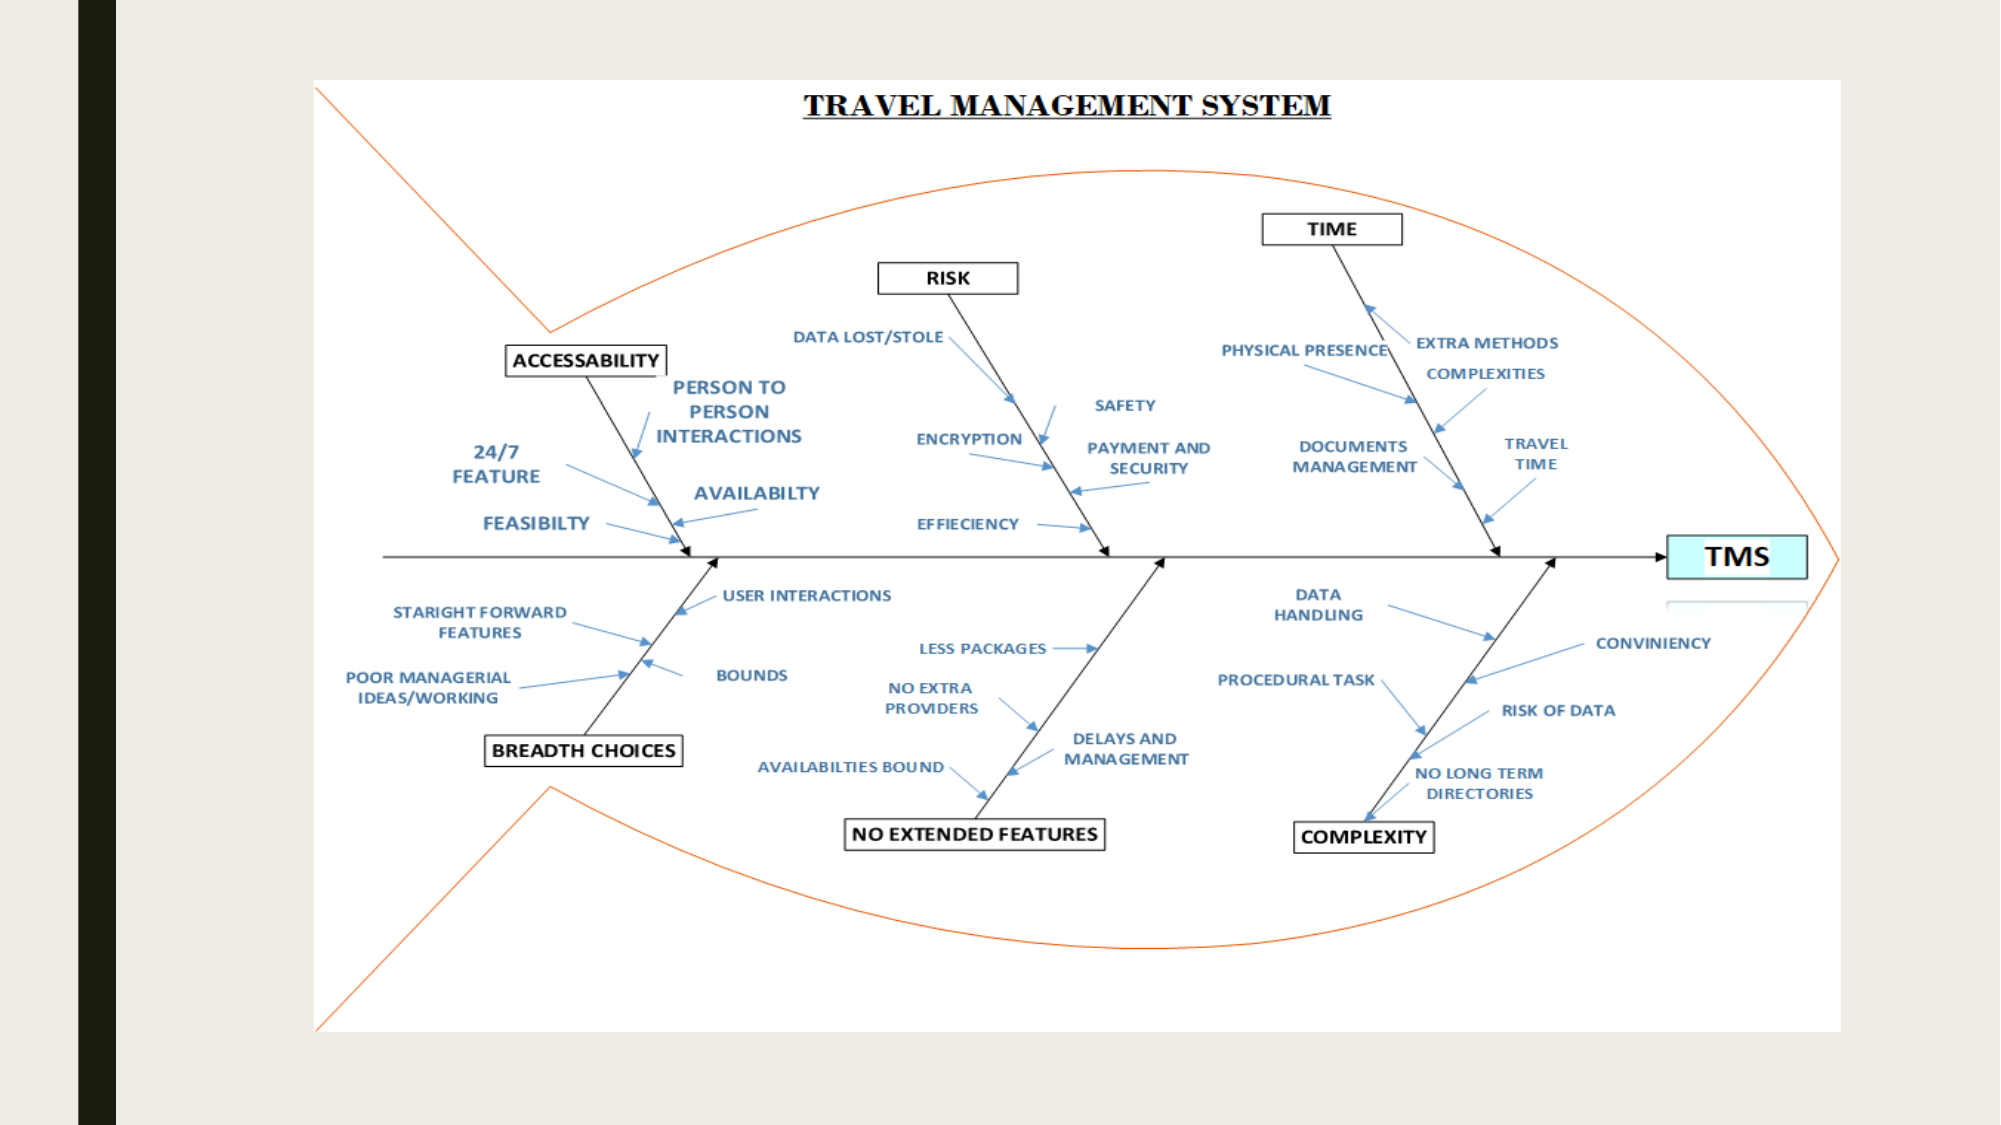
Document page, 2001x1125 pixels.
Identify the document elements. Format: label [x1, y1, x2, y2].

list [314, 80, 1841, 1032]
